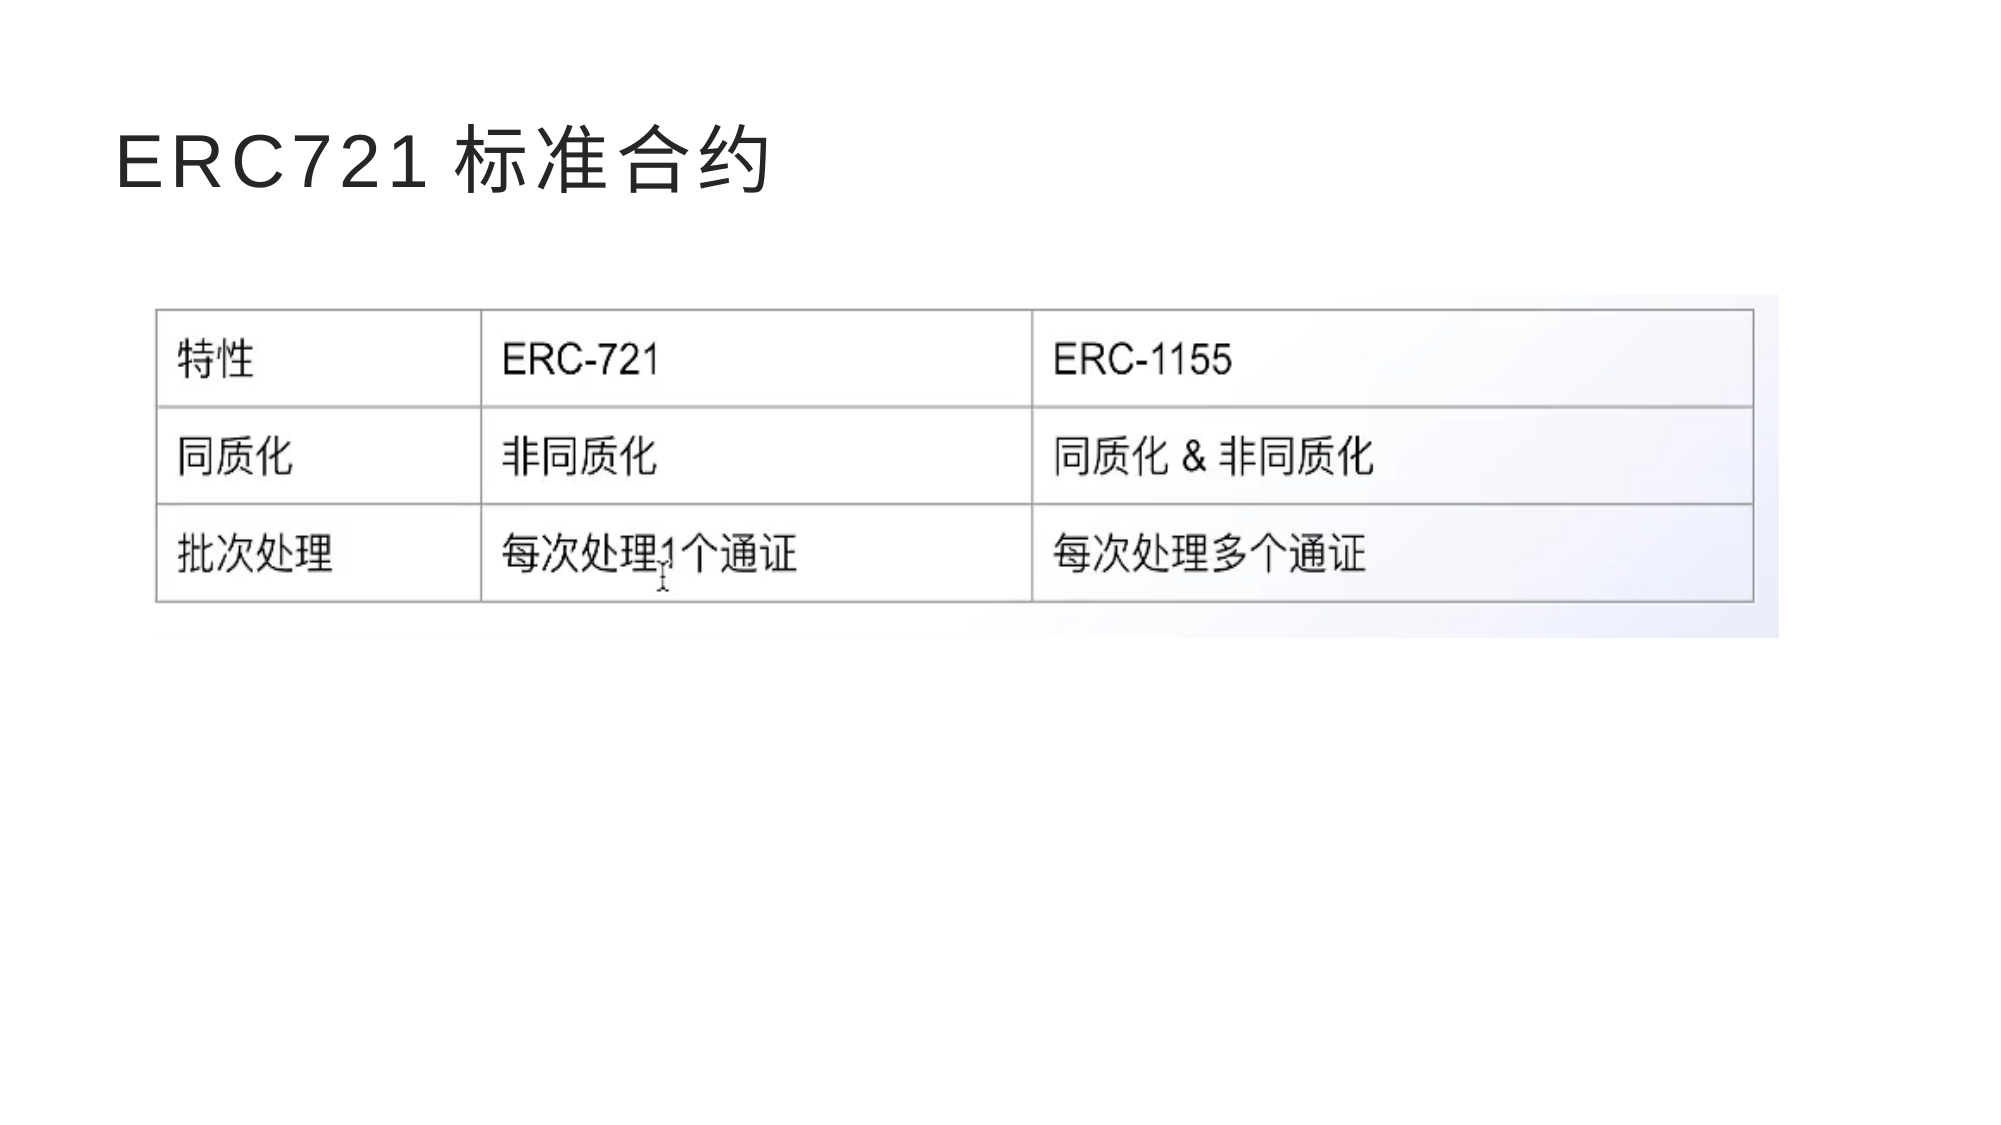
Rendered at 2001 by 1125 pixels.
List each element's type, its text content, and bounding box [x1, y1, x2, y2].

title ERC721标准合约 [99, 99, 1900, 216]
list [150, 293, 1779, 639]
